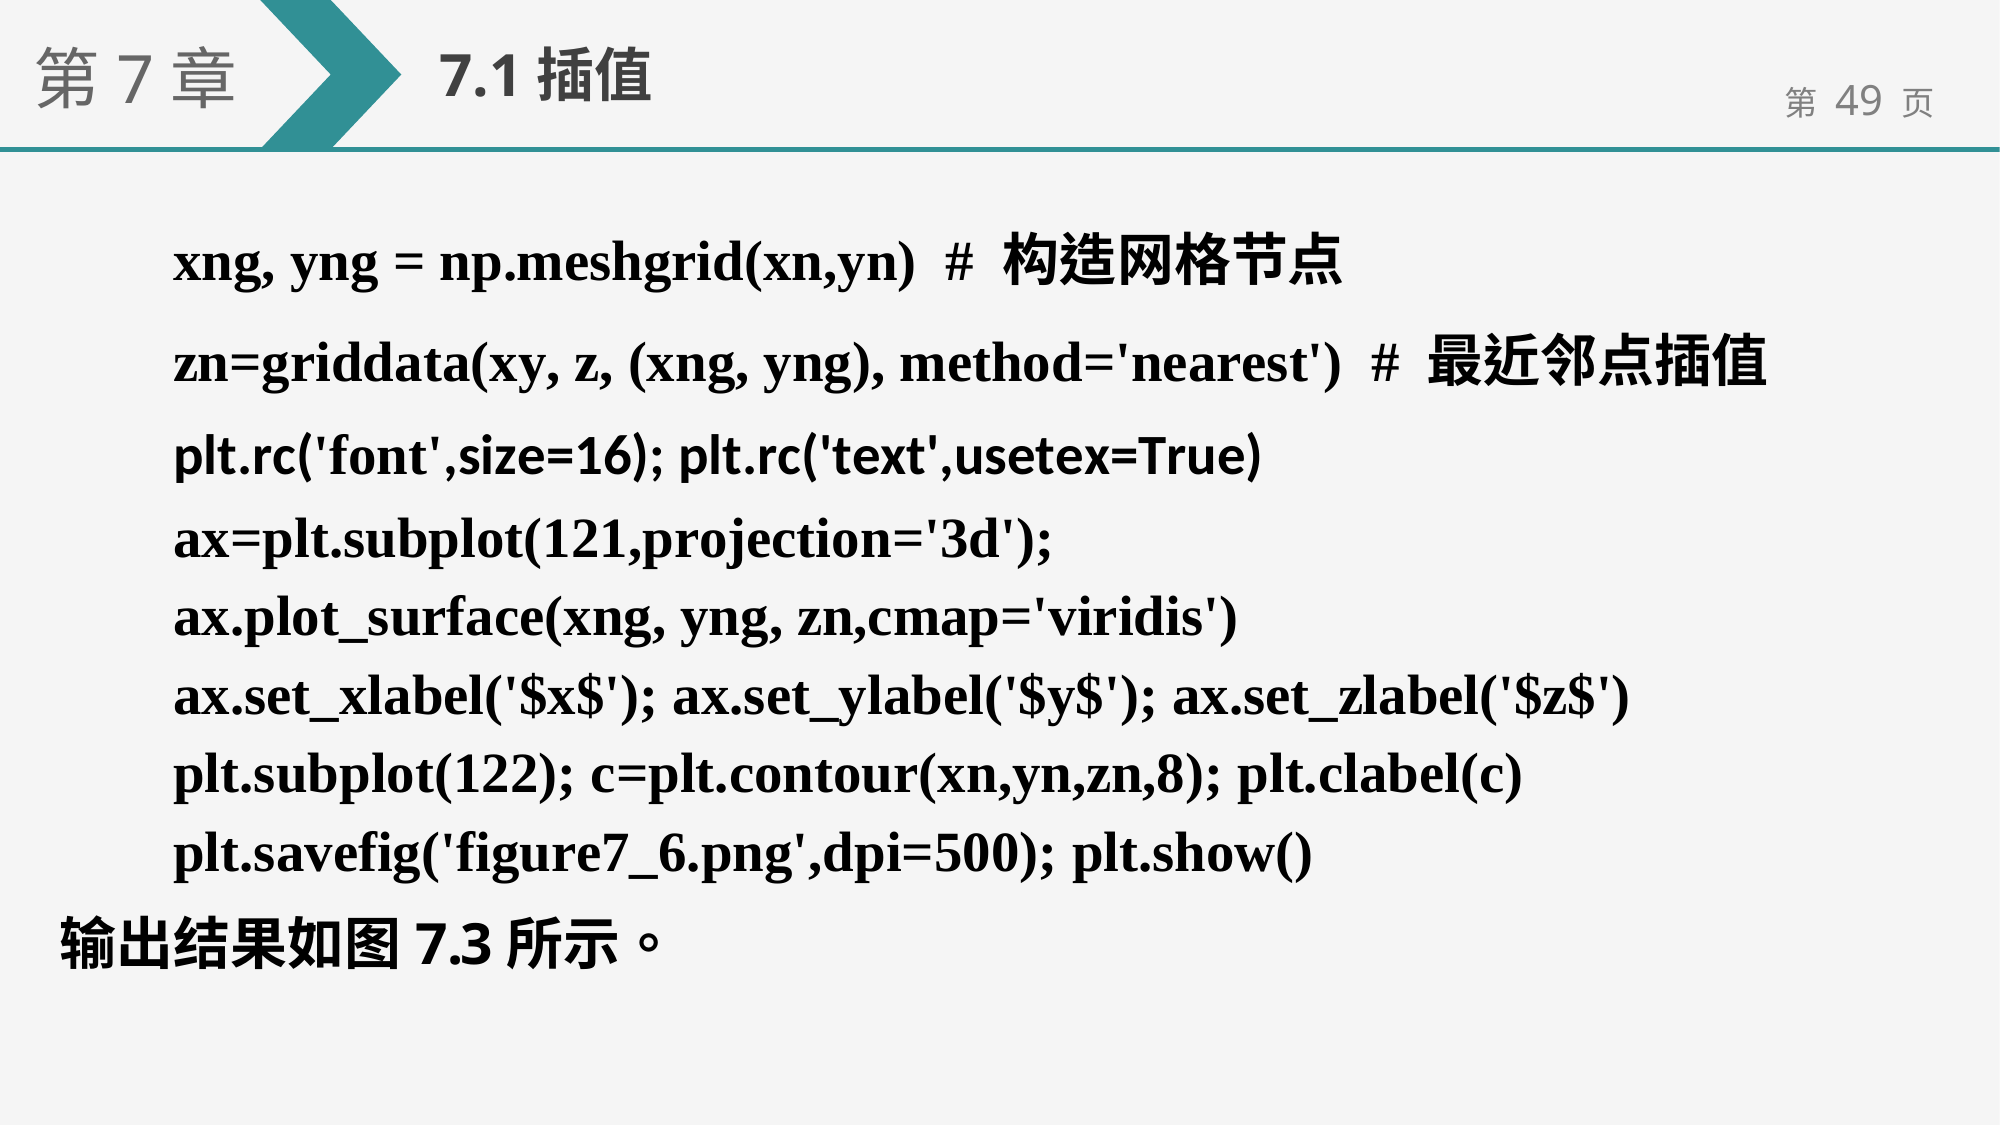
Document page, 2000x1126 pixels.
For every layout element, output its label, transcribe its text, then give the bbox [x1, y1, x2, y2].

text_box [258, 0, 403, 148]
text_box 7.1插值 [424, 31, 1366, 116]
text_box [59, 218, 1904, 991]
text_box 第7章 [19, 29, 253, 125]
